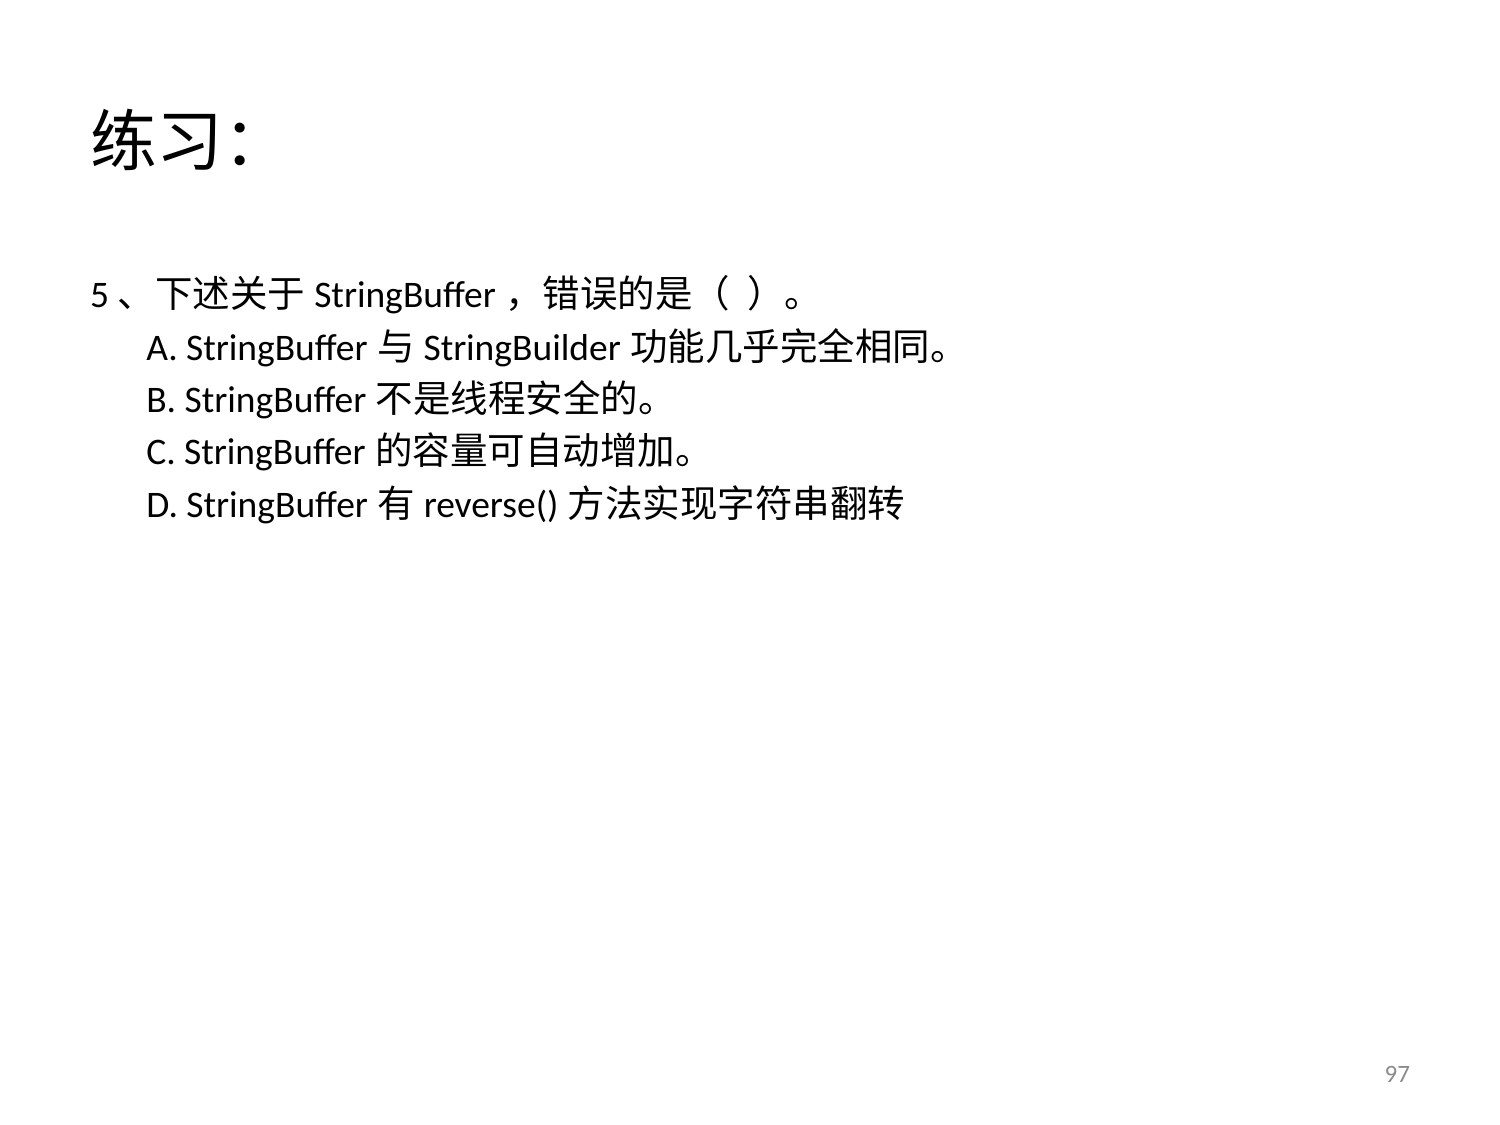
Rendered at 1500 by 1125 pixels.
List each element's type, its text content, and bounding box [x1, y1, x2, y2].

list 5、下述关于StringBuffer，错误的是（ ）。 A. StringBuffer与StringBuilder功能几乎完全相同。 B. StringBuffer不是线程安全的。 C. StringBuffer的容量可自动增加。 D. StringBuffer有reverse()方法实现字符串翻转 [75, 262, 1425, 1005]
title 练习： [75, 45, 1425, 233]
slide_number 97 [1074, 1042, 1425, 1103]
